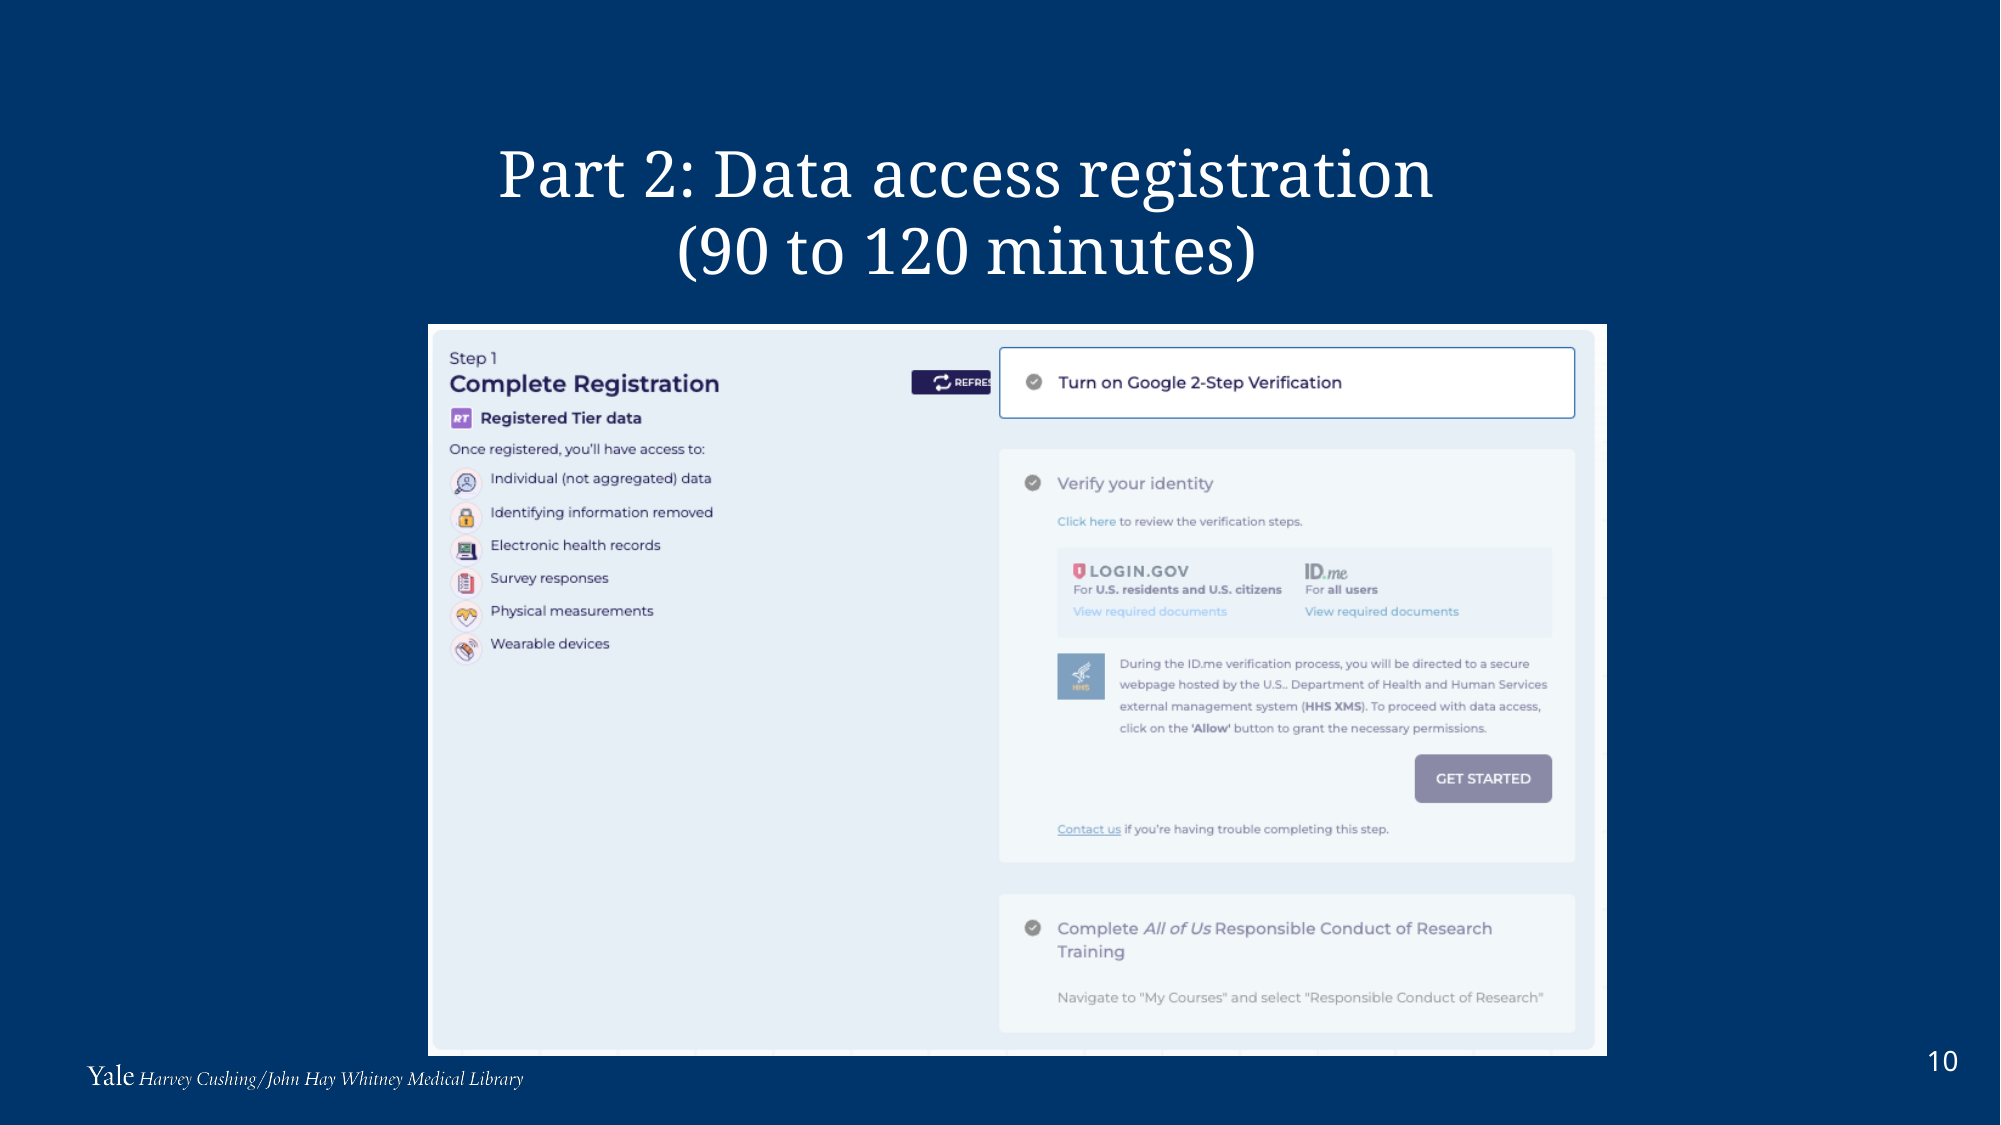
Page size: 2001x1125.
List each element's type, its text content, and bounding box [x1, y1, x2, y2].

title Part 2: Data access registration (90 to 120 minutes) [35, 118, 1900, 303]
picture [86, 1064, 528, 1107]
slide_number 10 [1853, 1019, 1974, 1106]
picture [428, 324, 1607, 1056]
